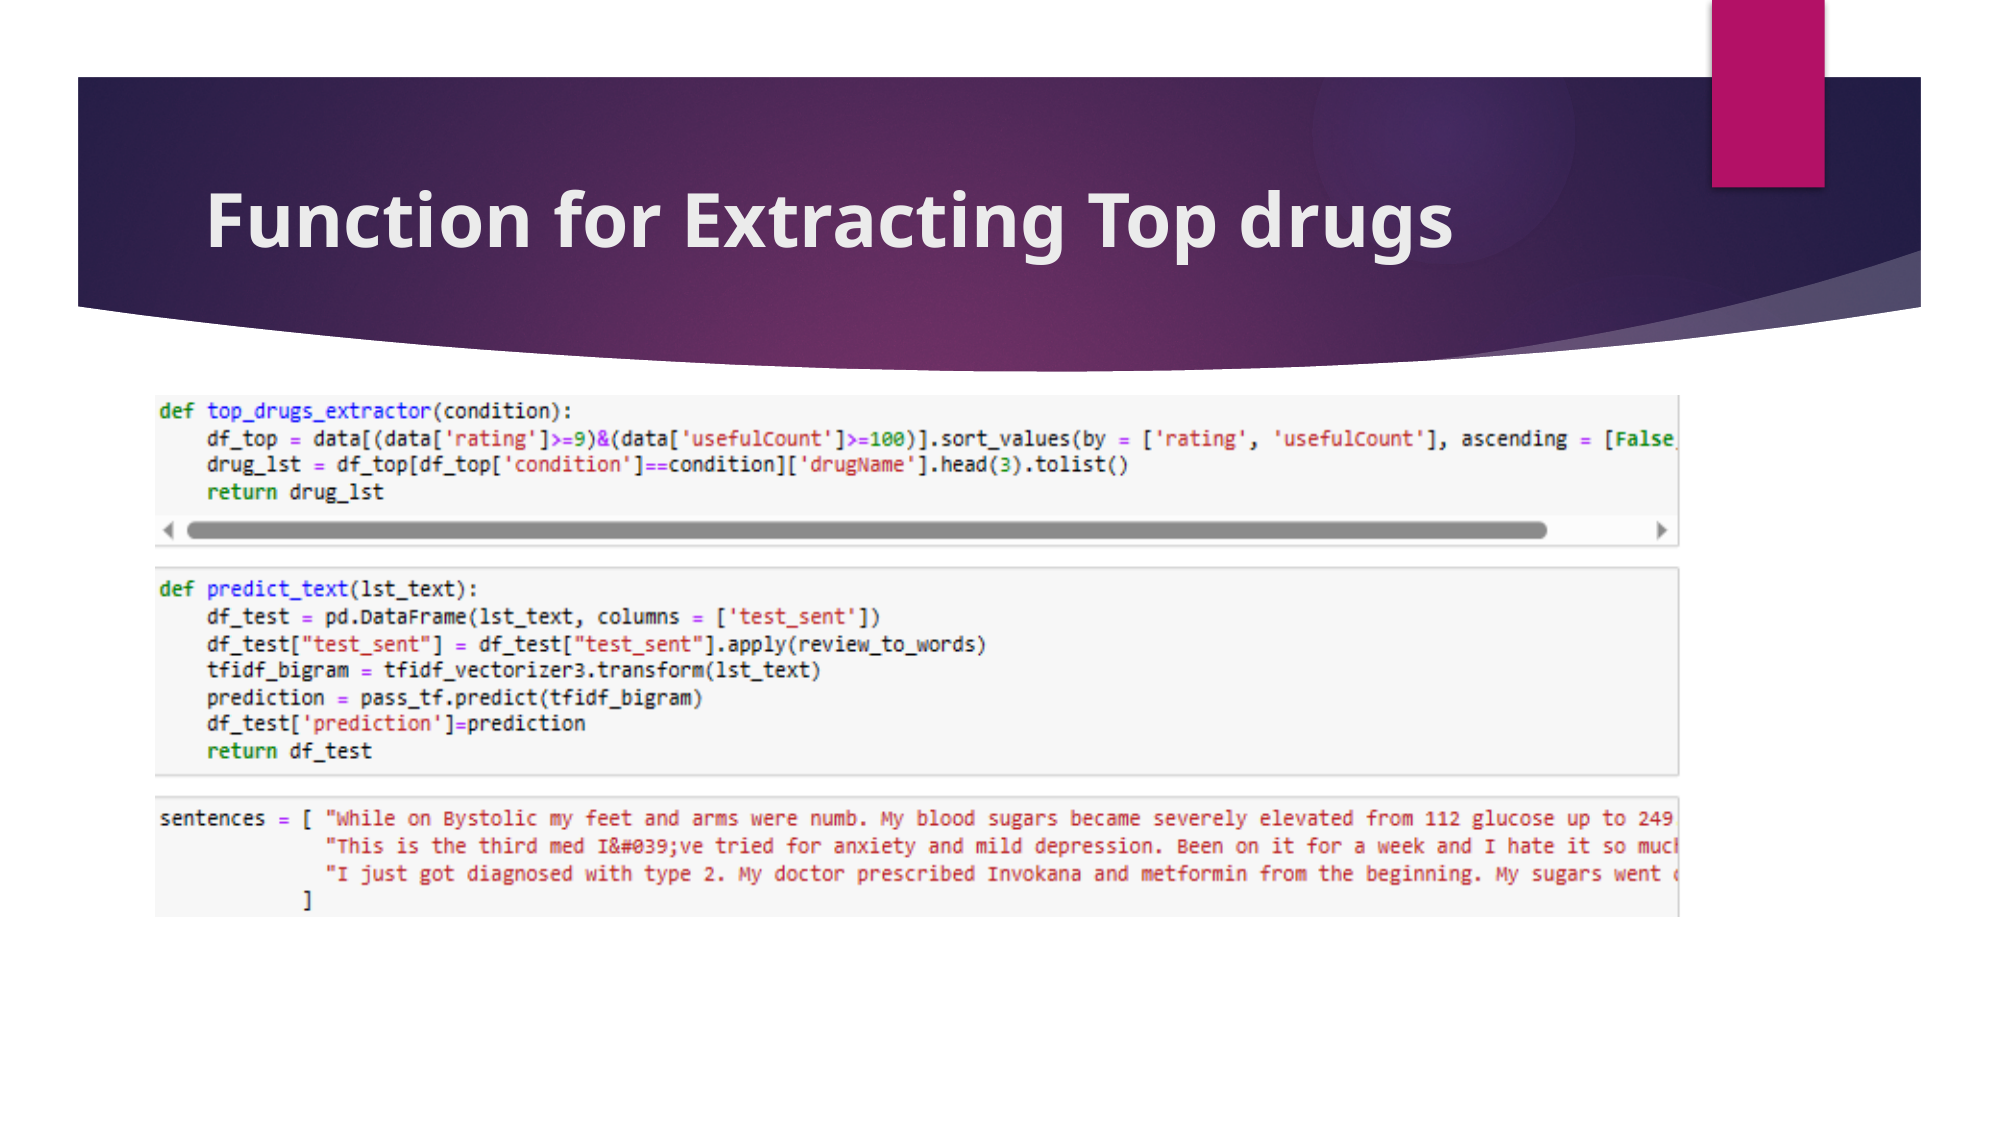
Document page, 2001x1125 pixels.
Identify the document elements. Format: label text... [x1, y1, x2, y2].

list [154, 395, 1682, 918]
title Function for Extracting Top drugs [189, 159, 1627, 276]
